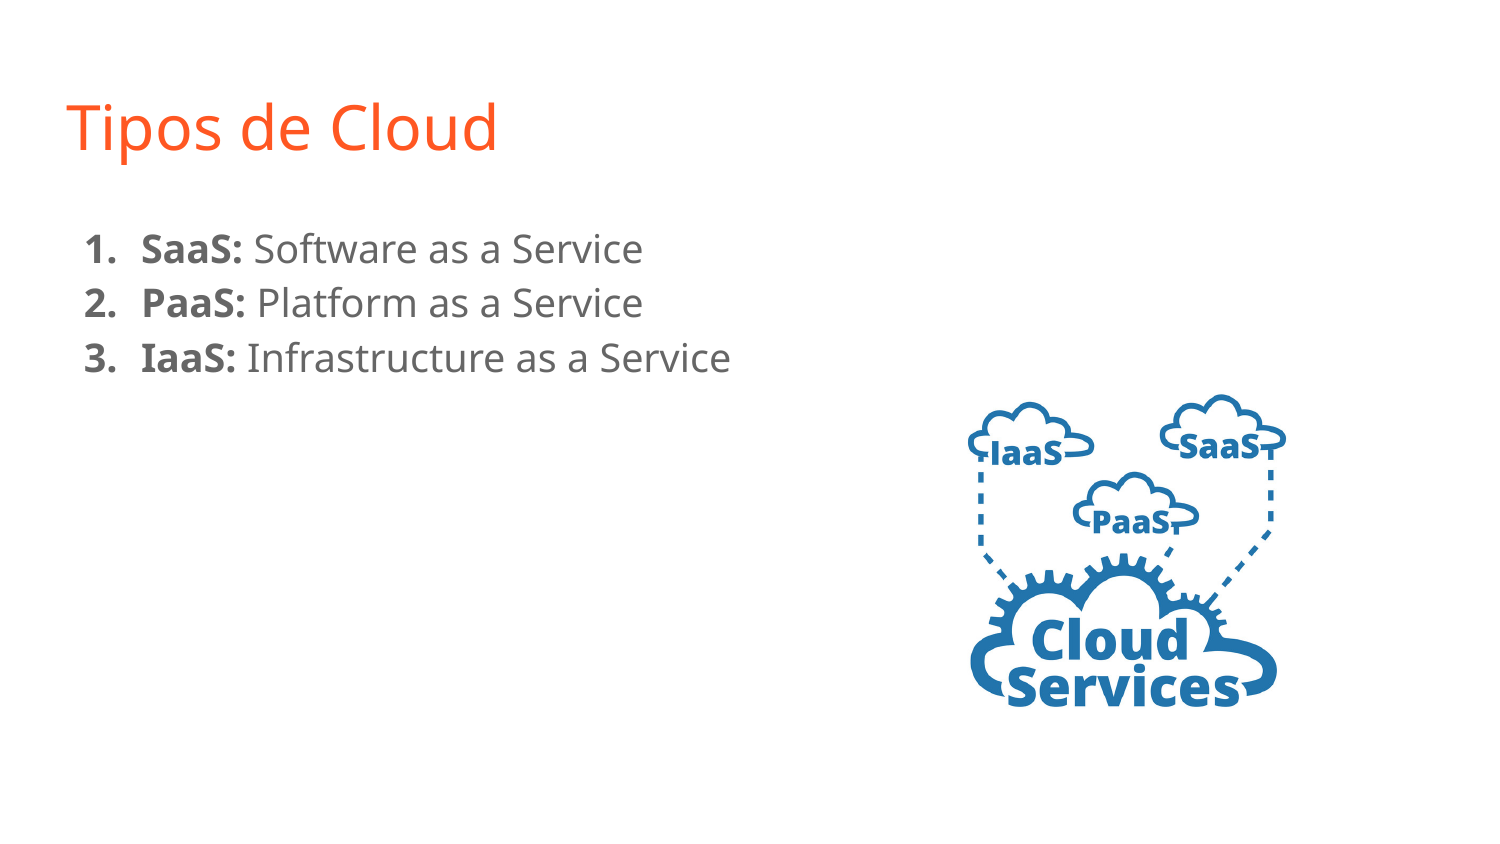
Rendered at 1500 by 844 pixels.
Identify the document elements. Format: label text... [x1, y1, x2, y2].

picture [856, 284, 1387, 730]
title Tipos de Cloud [51, 72, 1449, 167]
list SaaS: Software as a Service PaaS: Platform as a Service IaaS: Infrastructure as a Service [51, 201, 1449, 813]
